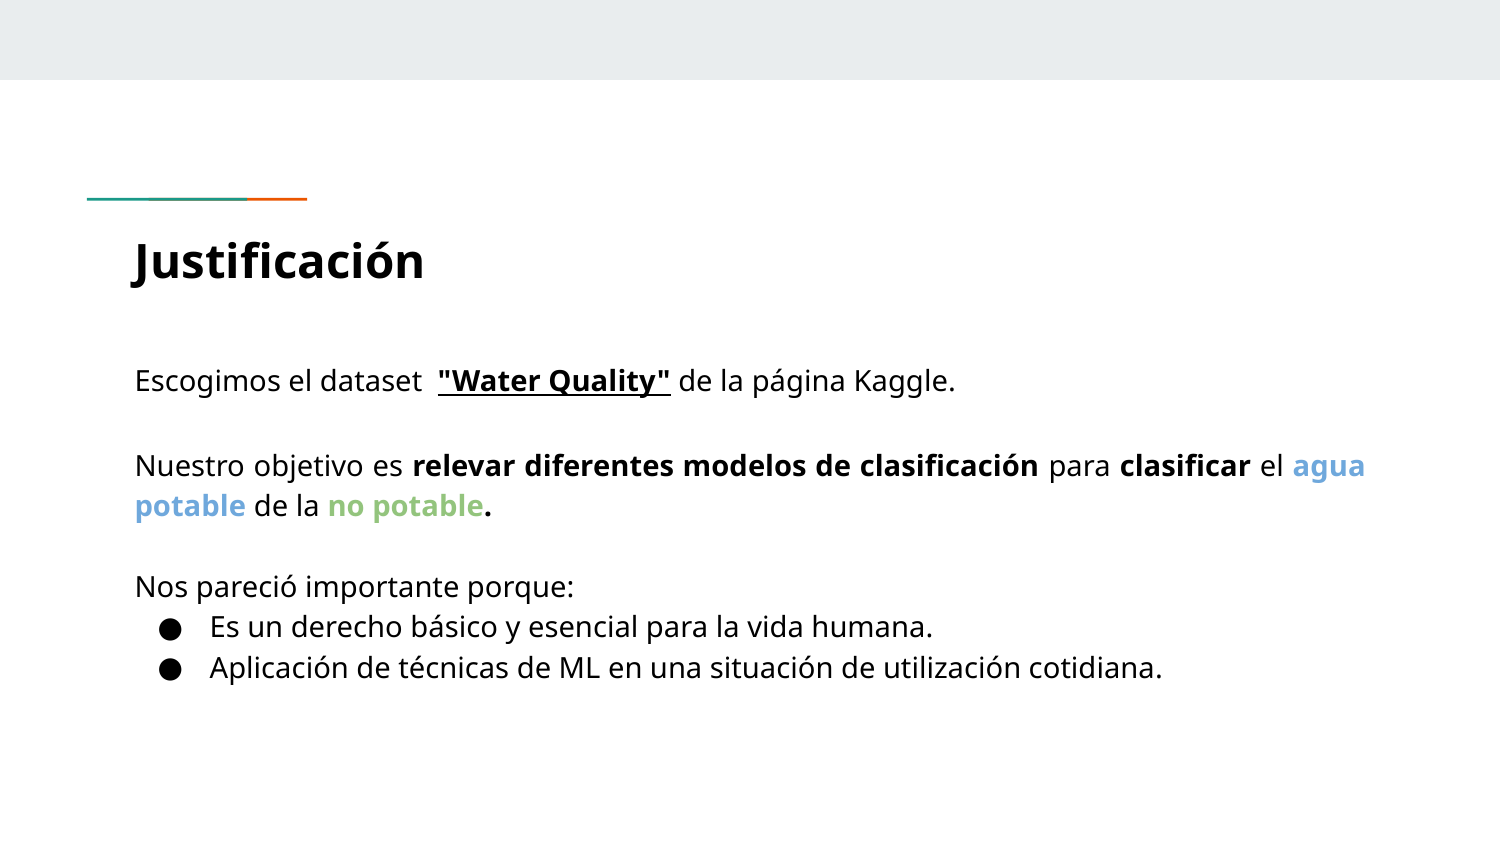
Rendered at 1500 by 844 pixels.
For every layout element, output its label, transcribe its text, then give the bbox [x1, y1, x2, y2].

title Justificación [119, 216, 1381, 305]
list Escogimos el dataset "Water Quality" de la página Kaggle. Nuestro objetivo es relevar diferentes modelos de clasificación para clasificar el agua potable de la no potable. Nos pareció importante porque: Es un derecho básico y esencial para la vida humana. Aplicación de técnicas de ML en una situación de utilización cotidiana. [119, 341, 1381, 800]
